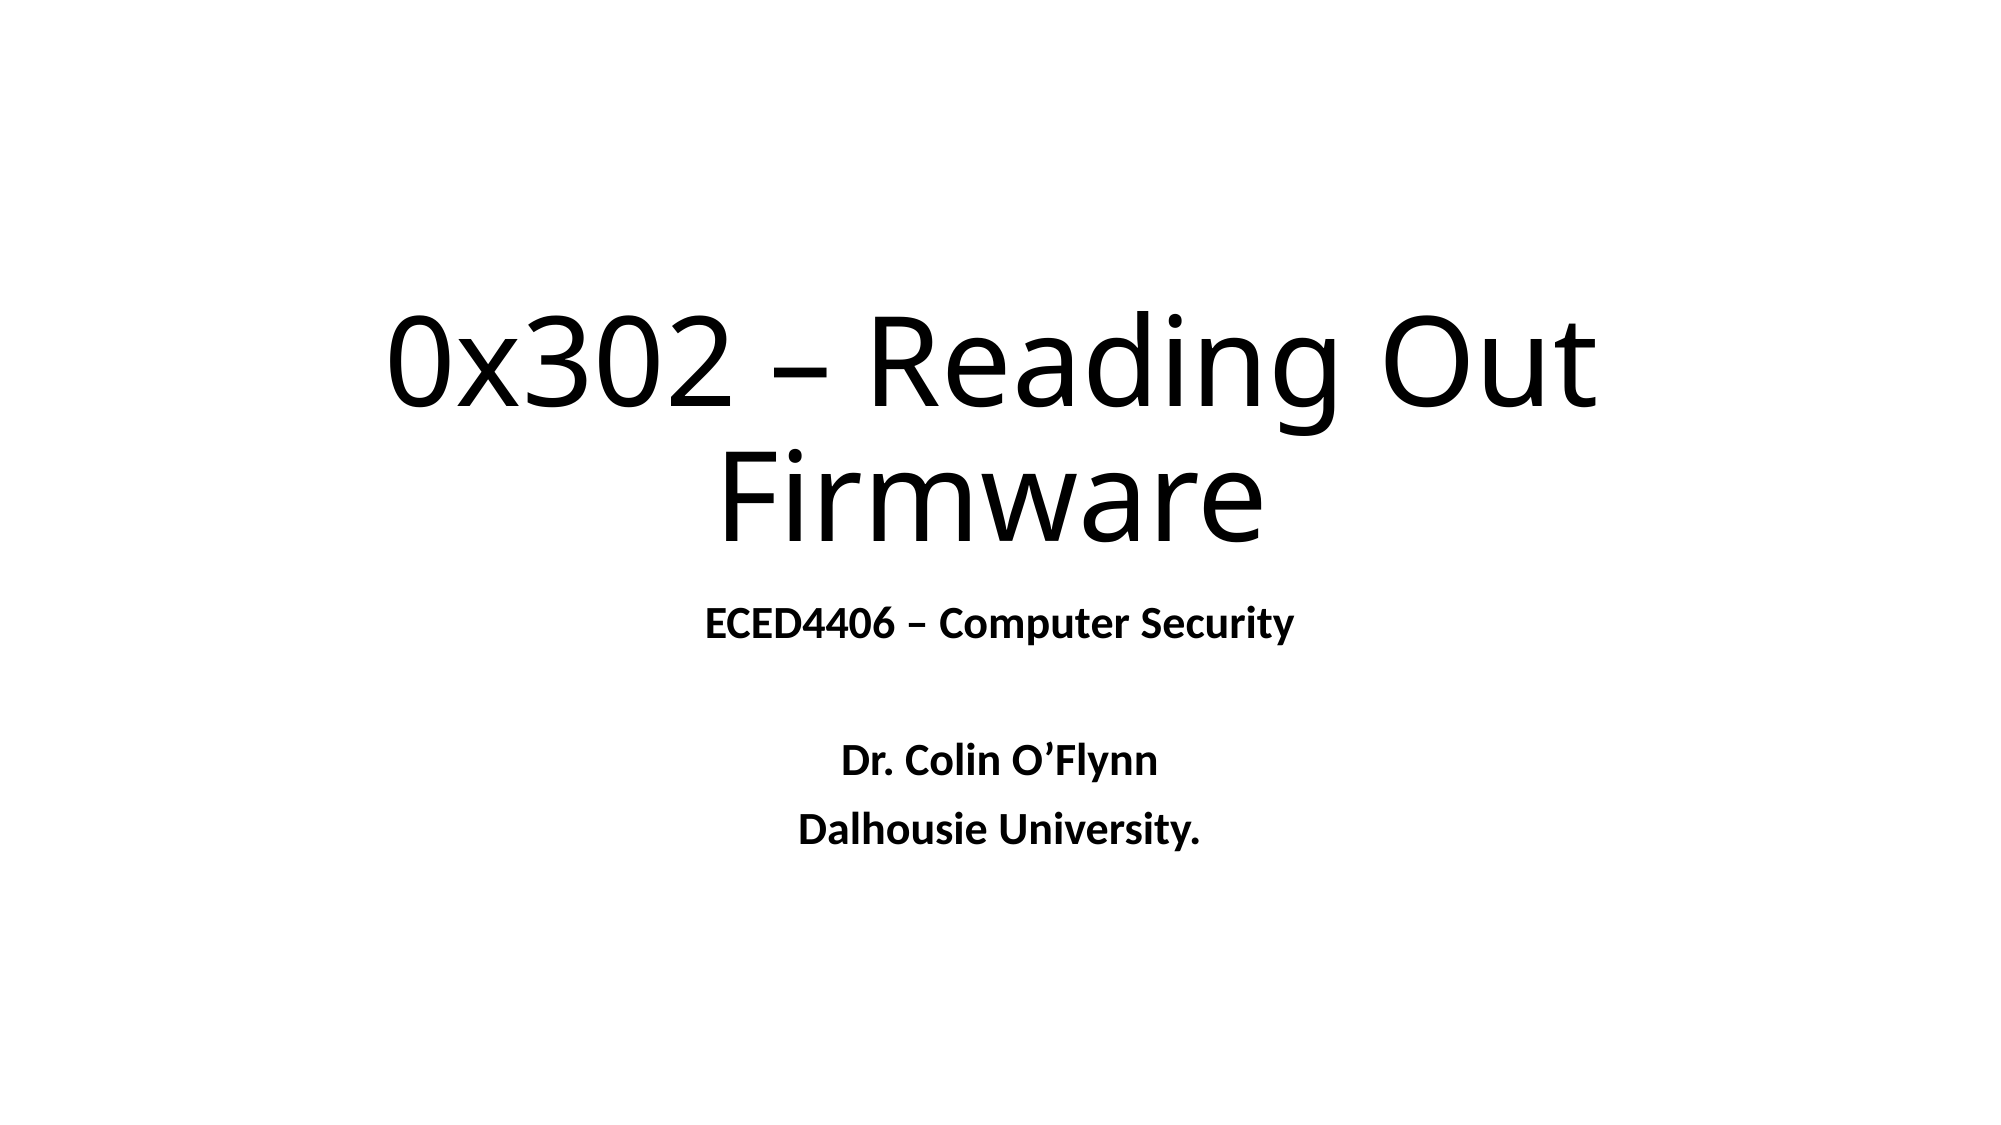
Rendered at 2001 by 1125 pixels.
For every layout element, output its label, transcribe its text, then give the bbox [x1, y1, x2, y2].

title 0x302 – Reading Out Firmware [176, 184, 1807, 576]
subtitle ECED4406 – Computer Security Dr. Colin O’Flynn Dalhousie University. [249, 590, 1750, 863]
